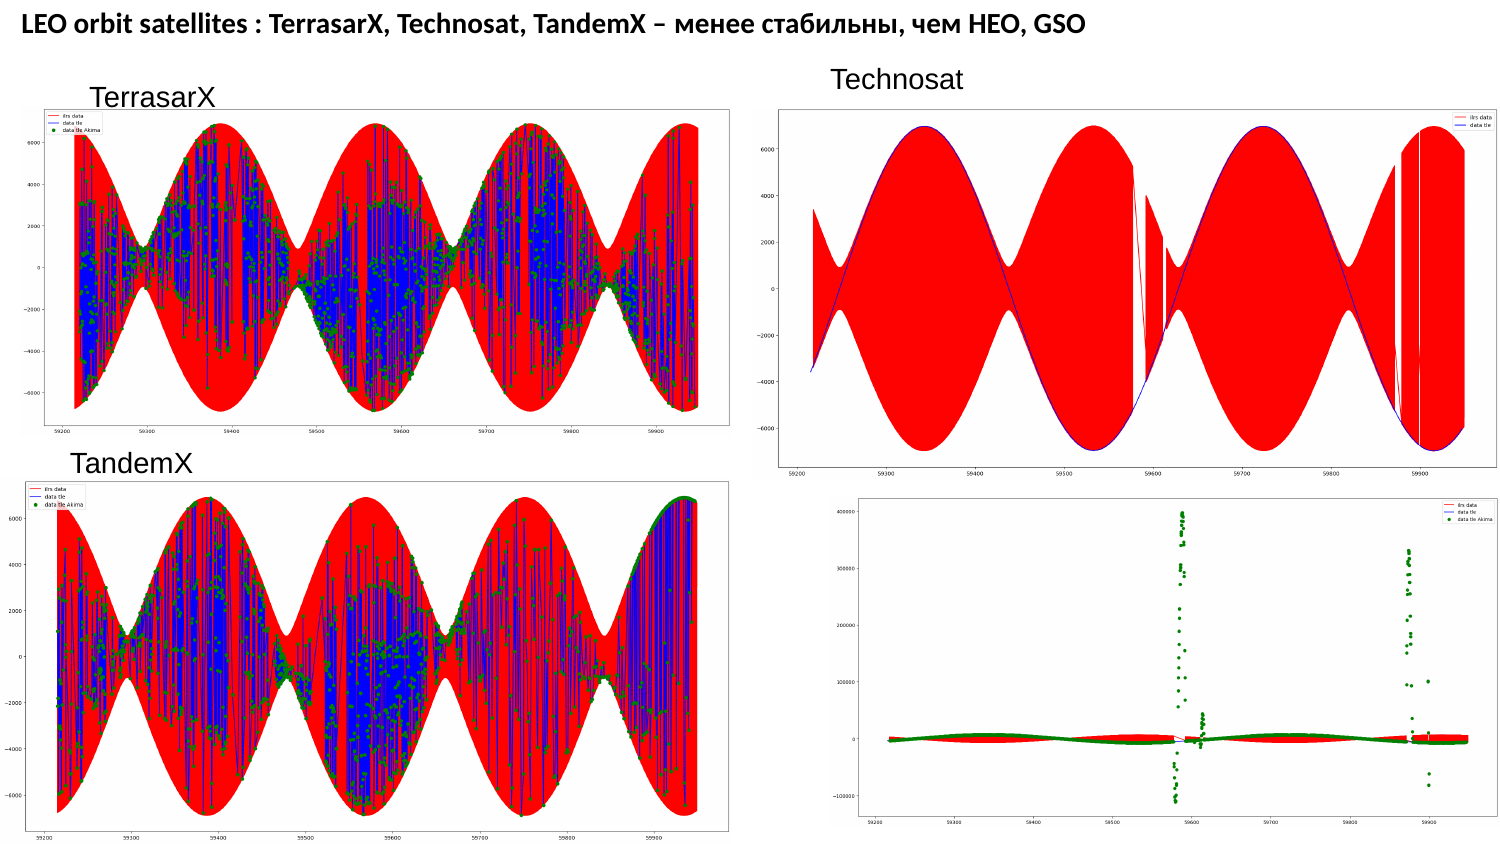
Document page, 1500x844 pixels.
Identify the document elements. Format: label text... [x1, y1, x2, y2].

text_box Technosat [815, 53, 1437, 103]
picture [752, 105, 1500, 480]
text_box TandemX [55, 445, 677, 476]
picture [0, 477, 733, 844]
subtitle LEO orbit satellites : TerrasarX, Technosat, TandemX – менее стабильны, чем HEO, GSO [6, 0, 1500, 268]
text_box TerrasarX [74, 71, 696, 104]
picture [18, 105, 733, 437]
picture [829, 495, 1500, 828]
